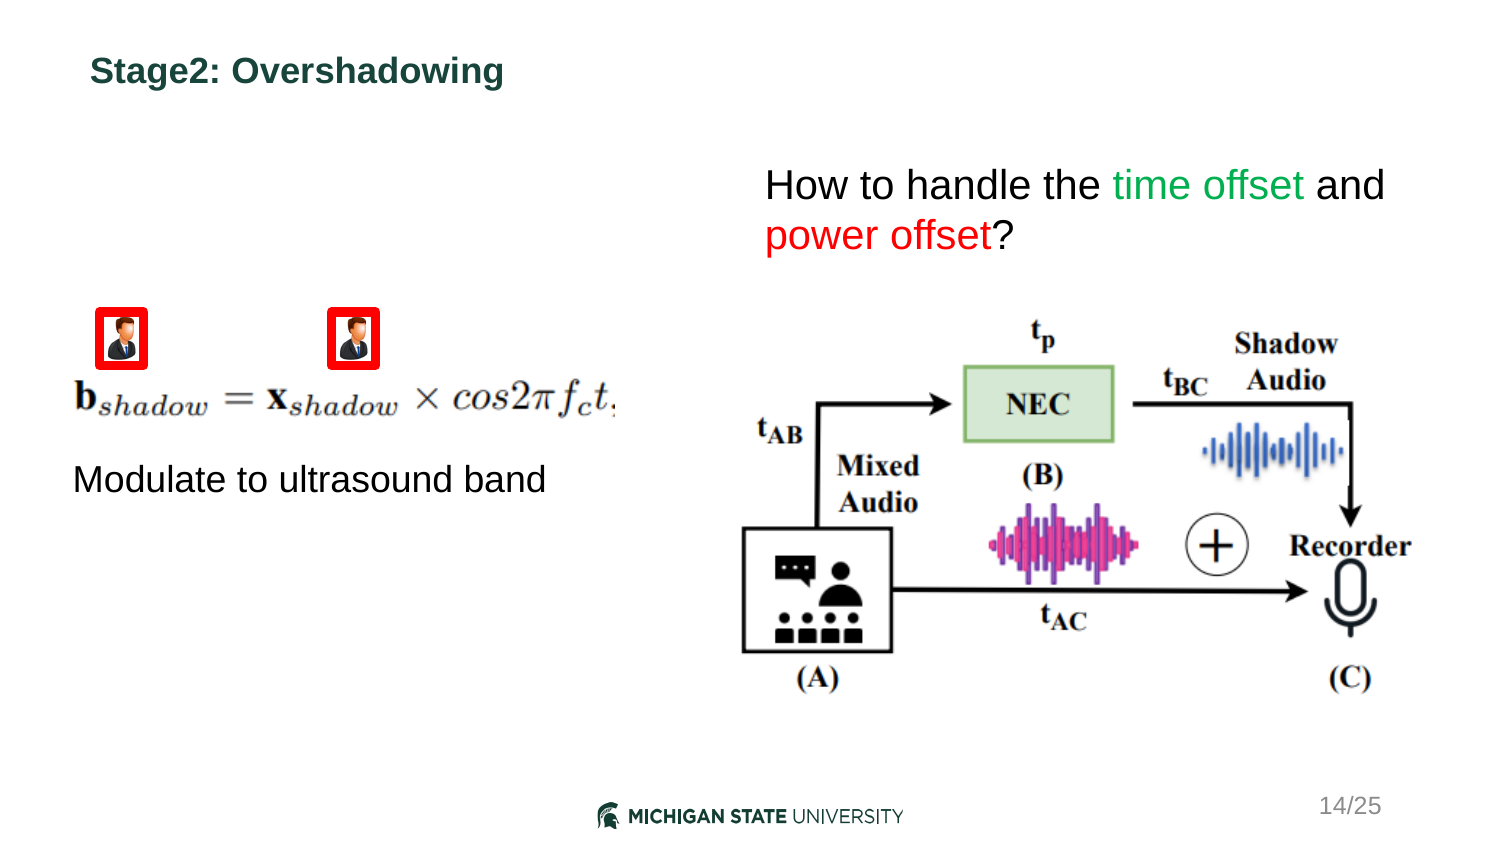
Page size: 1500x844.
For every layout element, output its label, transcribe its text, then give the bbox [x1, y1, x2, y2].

title Stage2: Overshadowing [75, 40, 1425, 100]
picture [57, 316, 615, 425]
picture [468, 100, 1031, 276]
text_box How to handle the time offset and power offset? [750, 150, 1409, 265]
slide_number 14/25 [1059, 782, 1397, 828]
picture [709, 314, 1426, 703]
text_box Modulate to ultrasound band [57, 448, 603, 508]
